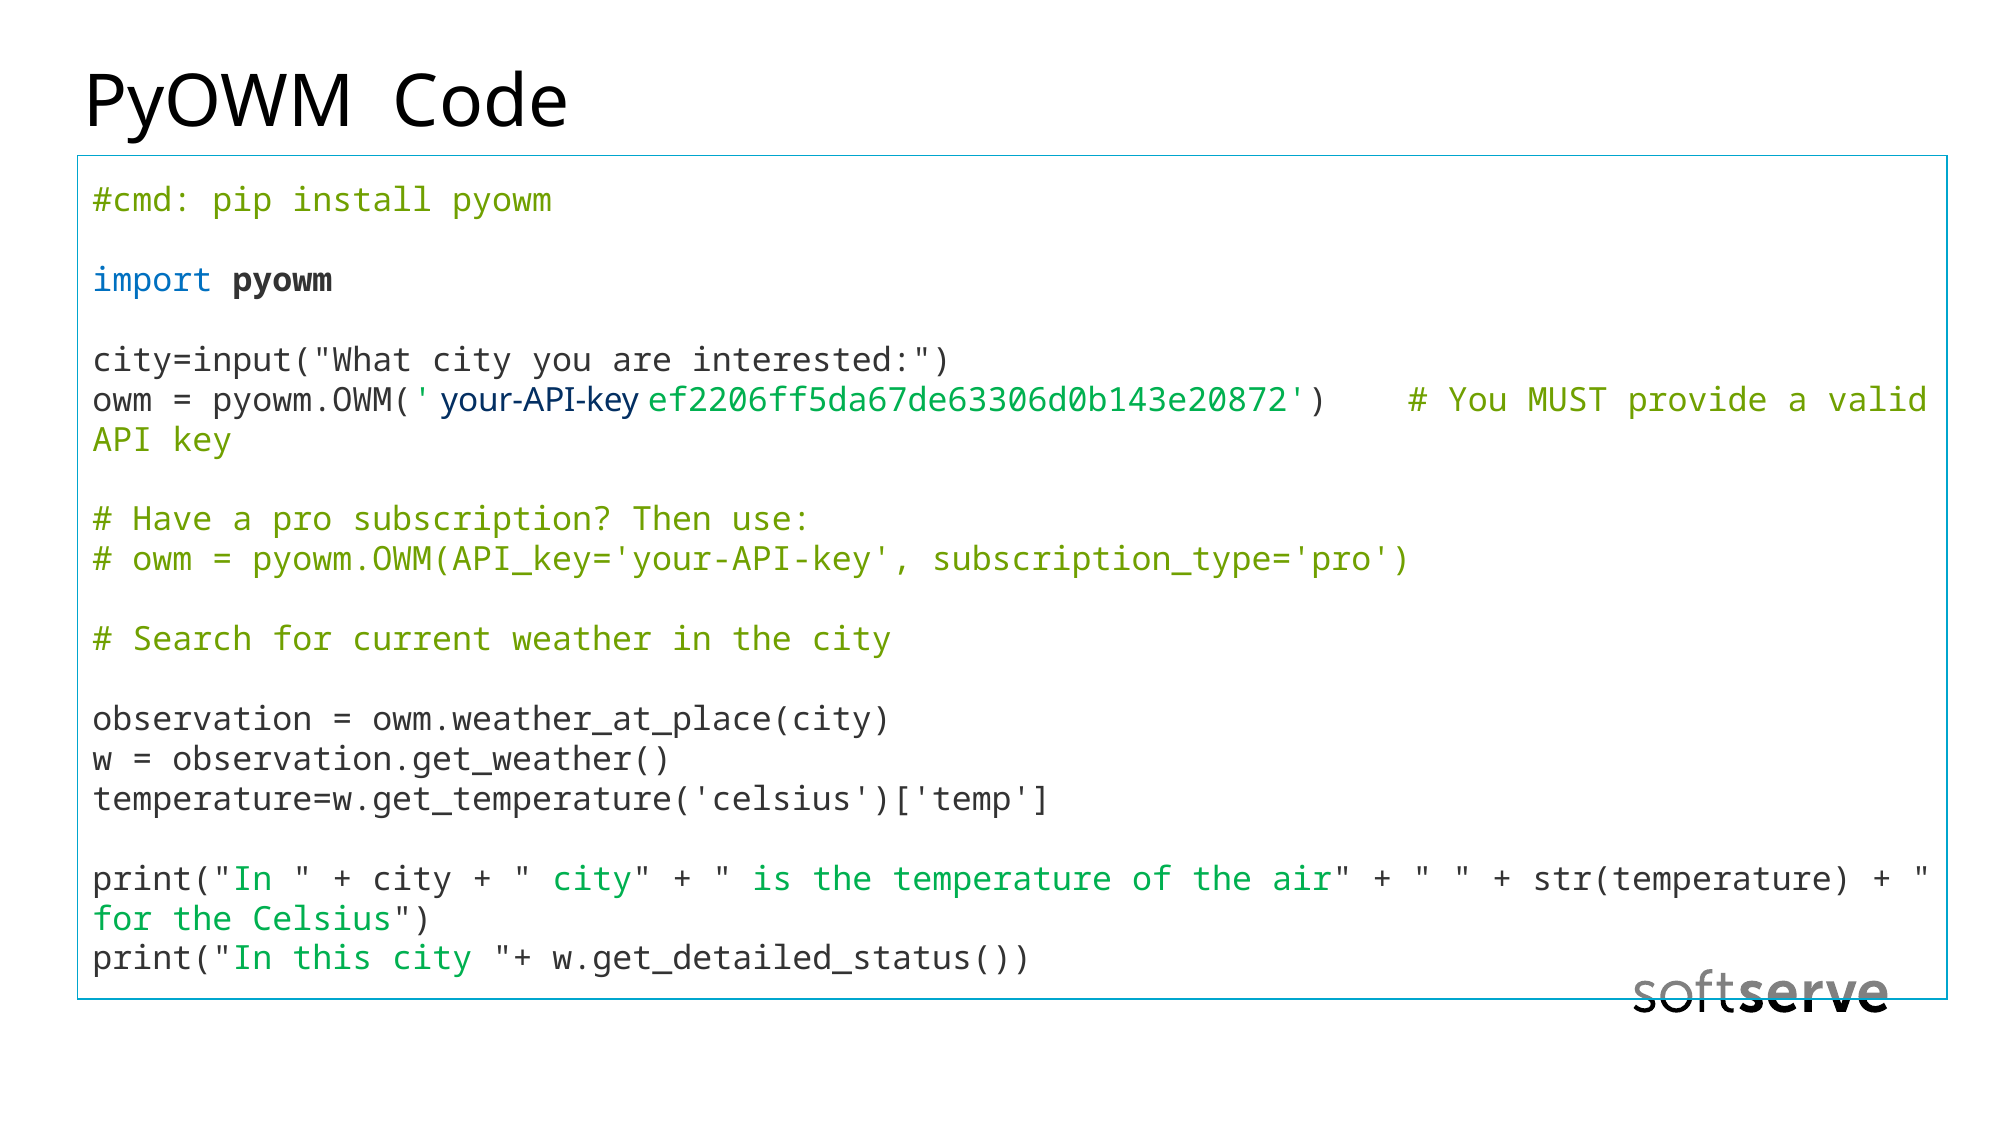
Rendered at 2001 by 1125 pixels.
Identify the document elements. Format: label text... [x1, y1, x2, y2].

text_box #cmd: pip install pyowm import pyowm city=input("What city you are interested:") owm = pyowm.OWM(' your-API-key ef2206ff5da67de63306d0b143e20872') # You MUST provide a valid API key # Have a pro subscription? Then use: # owm = pyowm.OWM(API_key='your-API-key', subscription_type='pro') # Search for current weather in the city observation = owm.weather_at_place(city) w = observation.get_weather() temperature=w.get_temperature('celsius')['temp'] print("In " + city + " city" + " is the temperature of the air" + " " + str(temperature) + " for the Celsius") print("In this city "+ w.get_detailed_status()) [77, 155, 1948, 1000]
title PyOWM Code [68, 56, 1957, 143]
